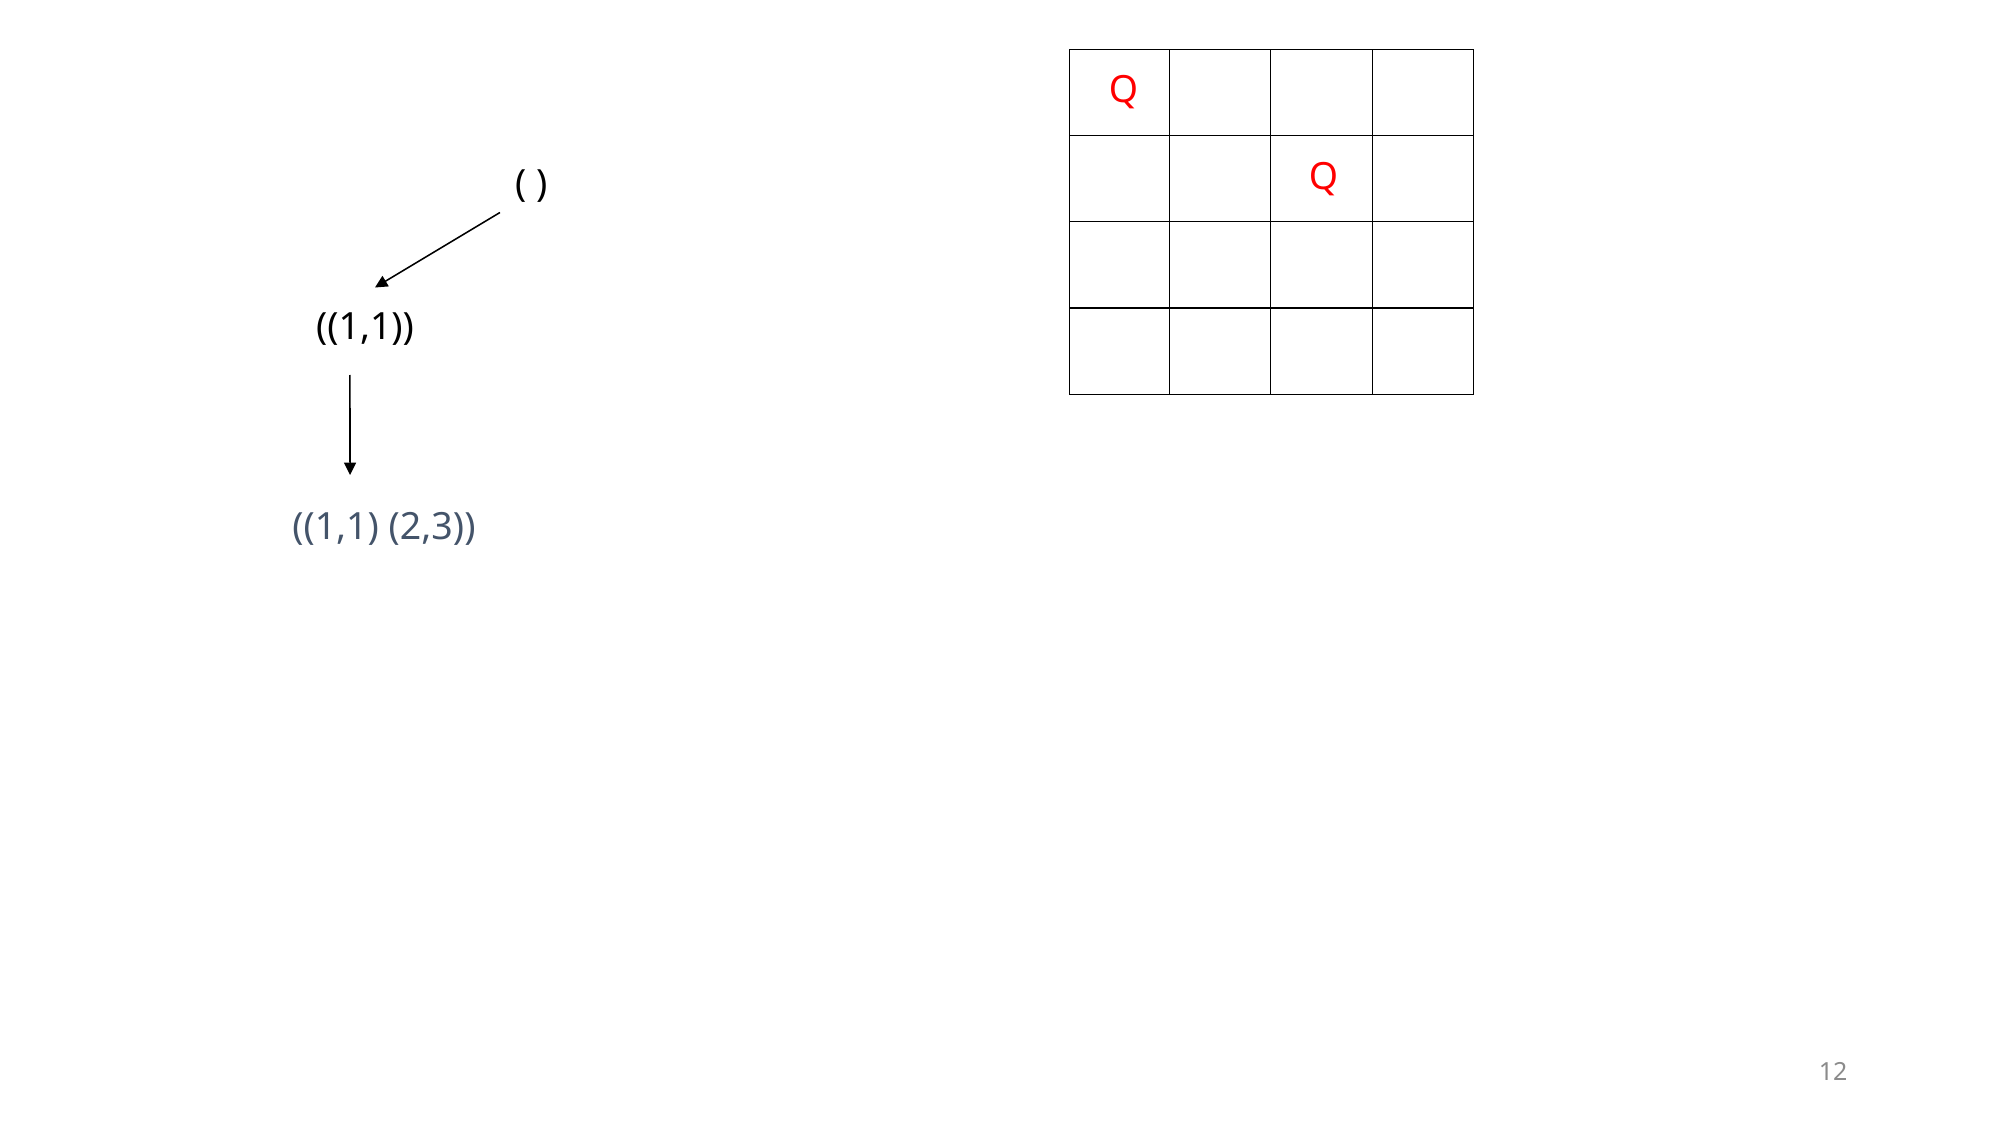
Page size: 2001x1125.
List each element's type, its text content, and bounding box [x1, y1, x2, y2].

text_box [375, 212, 501, 288]
text_box [343, 374, 357, 475]
text_box ((1,1) (2,3)) [277, 495, 491, 555]
text_box ( ) [500, 151, 563, 212]
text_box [1062, 49, 1535, 475]
slide_number 12 [1412, 1042, 1863, 1103]
text_box ((1,1)) [301, 295, 429, 355]
